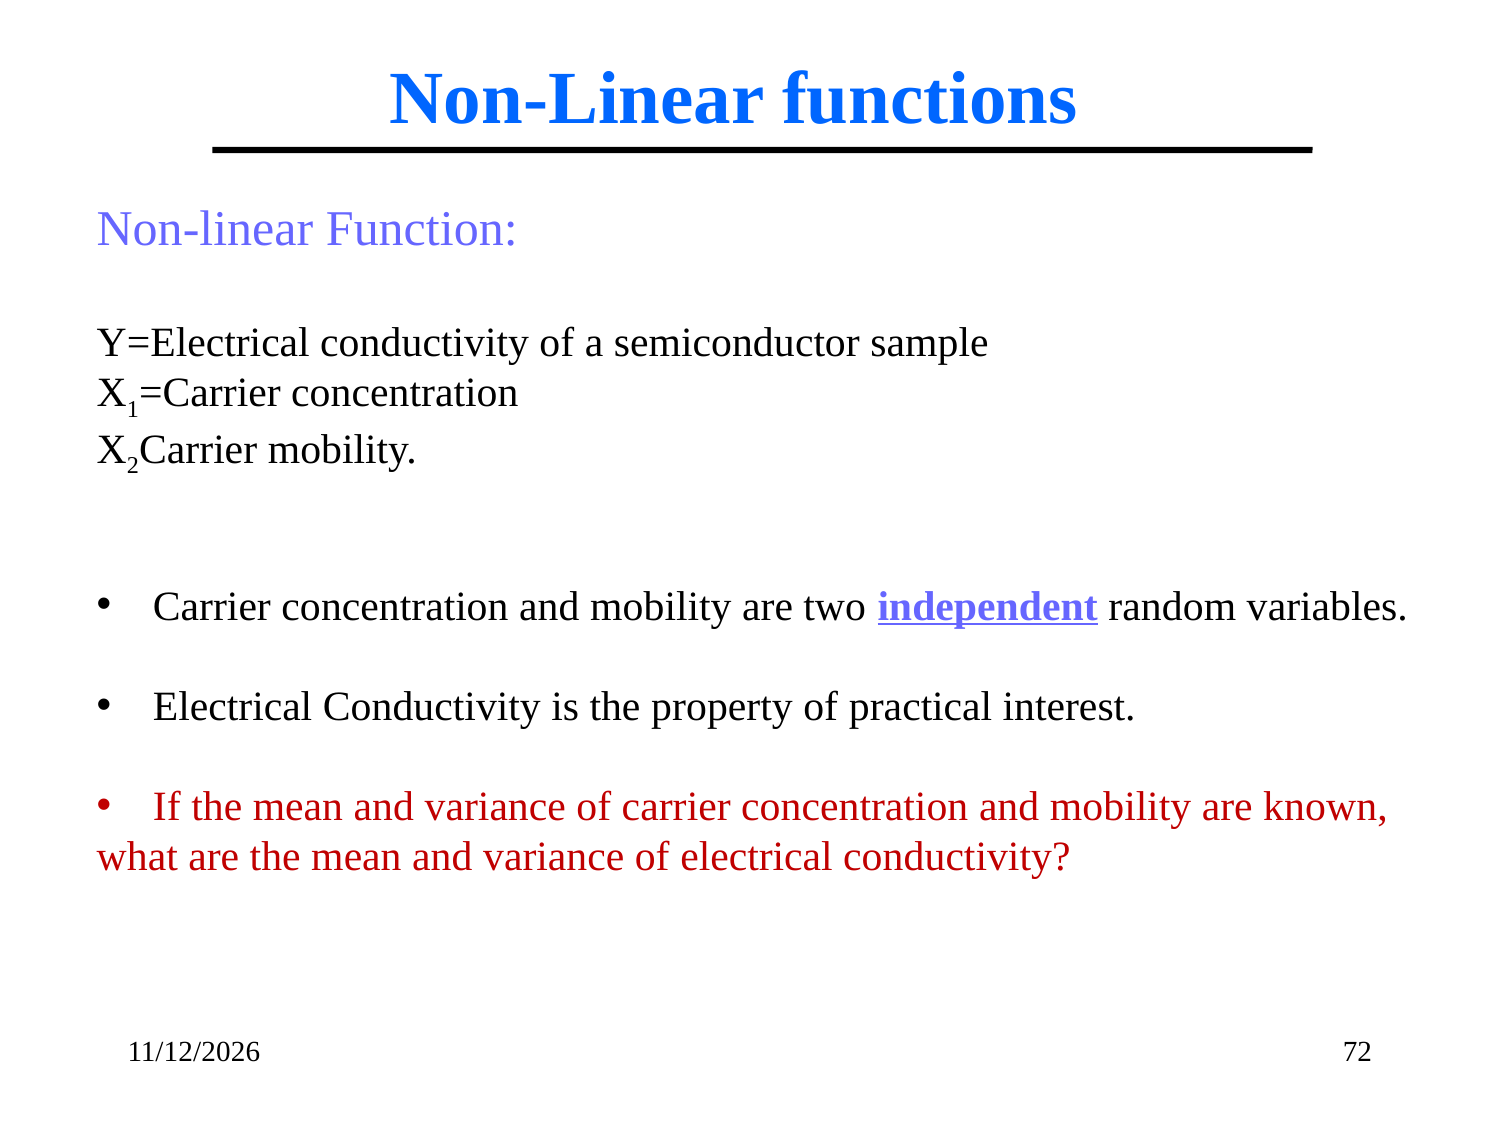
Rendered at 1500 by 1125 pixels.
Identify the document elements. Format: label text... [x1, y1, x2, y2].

slide_number 72 [1074, 1024, 1388, 1101]
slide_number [112, 1024, 426, 1101]
text_box Non-Linear functions [0, 0, 1450, 188]
